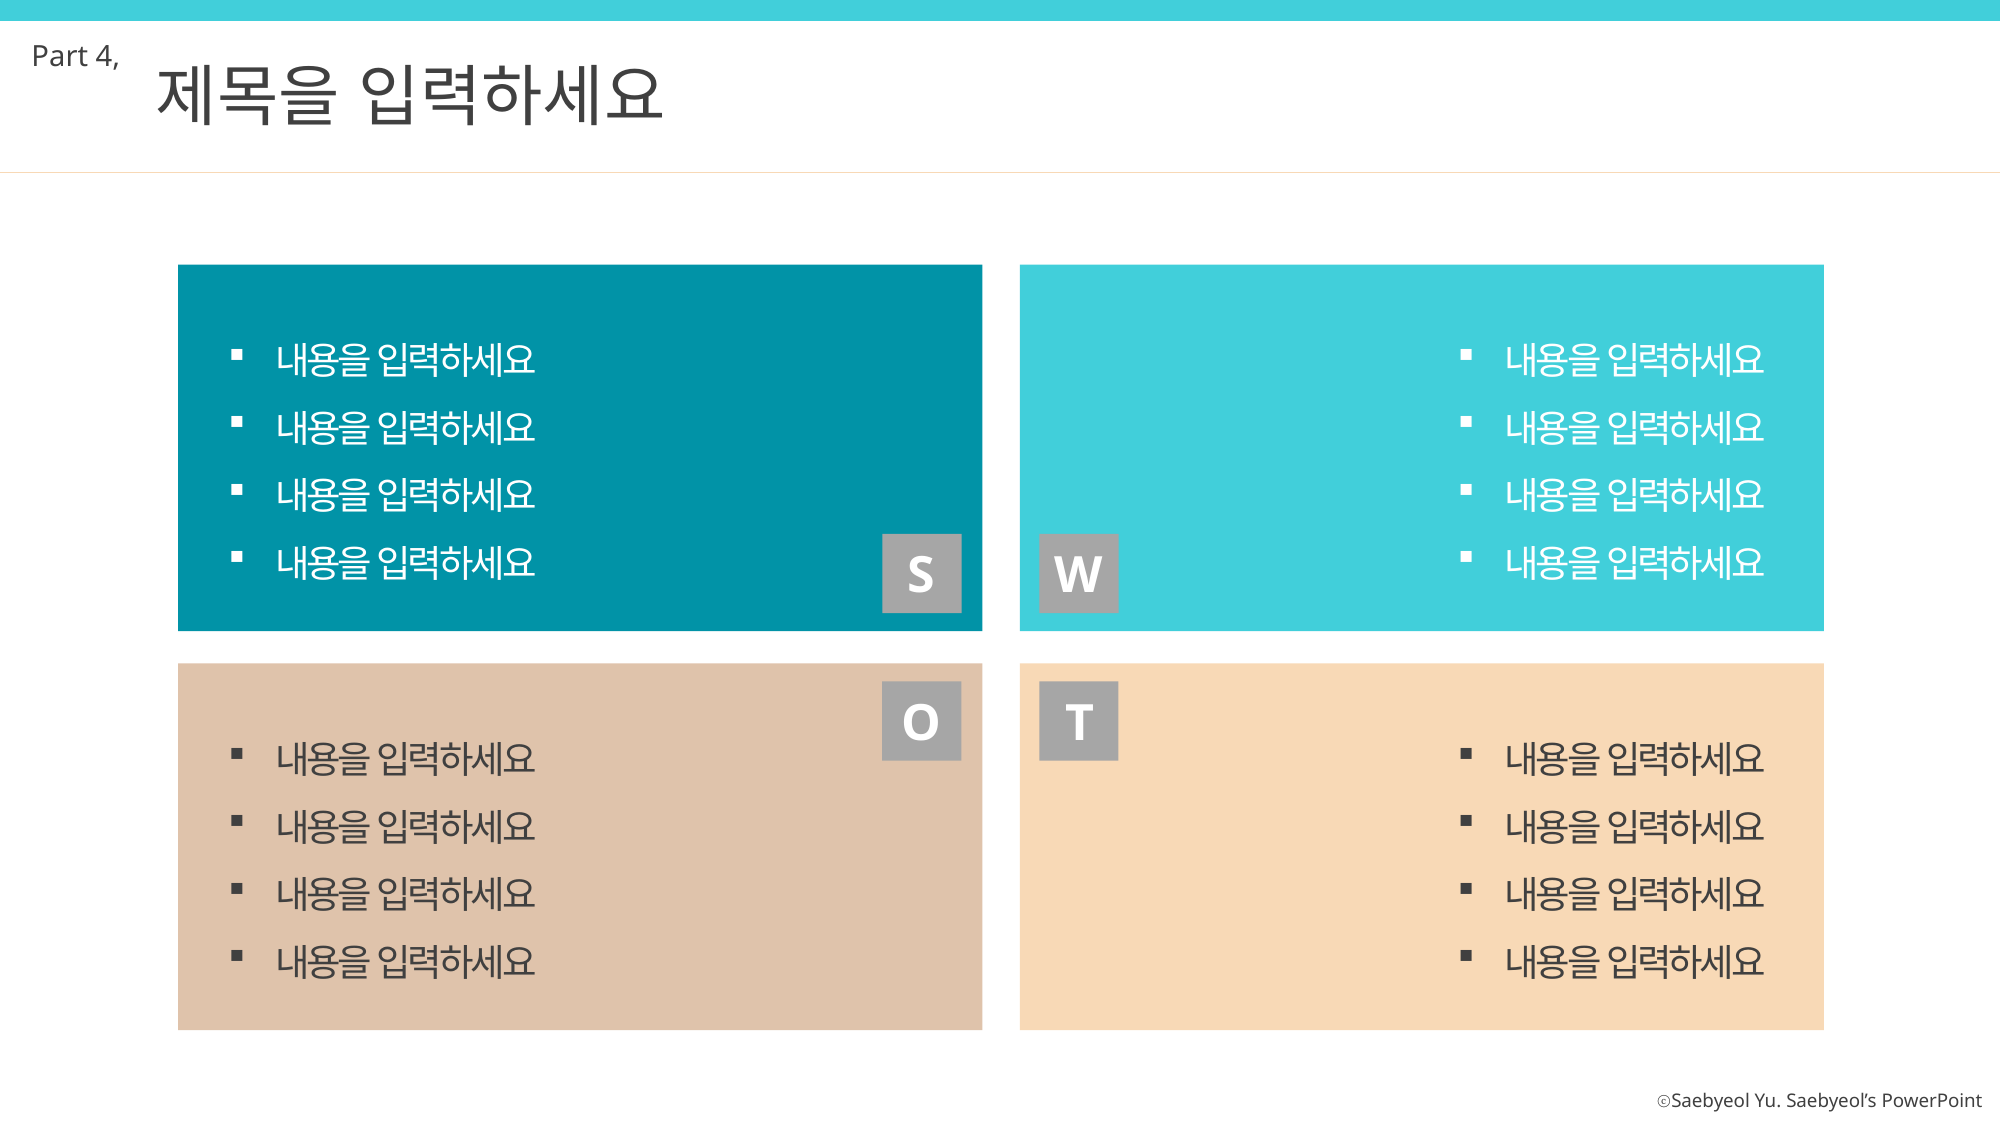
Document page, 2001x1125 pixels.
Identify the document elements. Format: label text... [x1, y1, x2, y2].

text_box [177, 263, 983, 632]
text_box [881, 680, 962, 762]
text_box 내용을 입력하세요 내용을 입력하세요 내용을 입력하세요 내용을 입력하세요 [1442, 706, 1781, 991]
text_box [1038, 533, 1120, 614]
text_box W [1039, 535, 1118, 611]
text_box [1019, 662, 1825, 1031]
text_box [1019, 263, 1825, 632]
text_box 제목을 입력하세요 [140, 46, 682, 142]
text_box Part 4, [16, 29, 300, 80]
text_box 내용을 입력하세요 내용을 입력하세요 내용을 입력하세요 내용을 입력하세요 [213, 706, 552, 991]
text_box S [893, 535, 951, 611]
text_box [1038, 680, 1119, 762]
text_box T [1050, 683, 1109, 758]
text_box 내용을 입력하세요 내용을 입력하세요 내용을 입력하세요 내용을 입력하세요 [213, 307, 552, 592]
text_box [177, 662, 983, 1031]
text_box [881, 533, 963, 614]
text_box 내용을 입력하세요 내용을 입력하세요 내용을 입력하세요 내용을 입력하세요 [1442, 307, 1781, 592]
text_box O [886, 683, 956, 758]
text_box [0, 0, 2000, 22]
